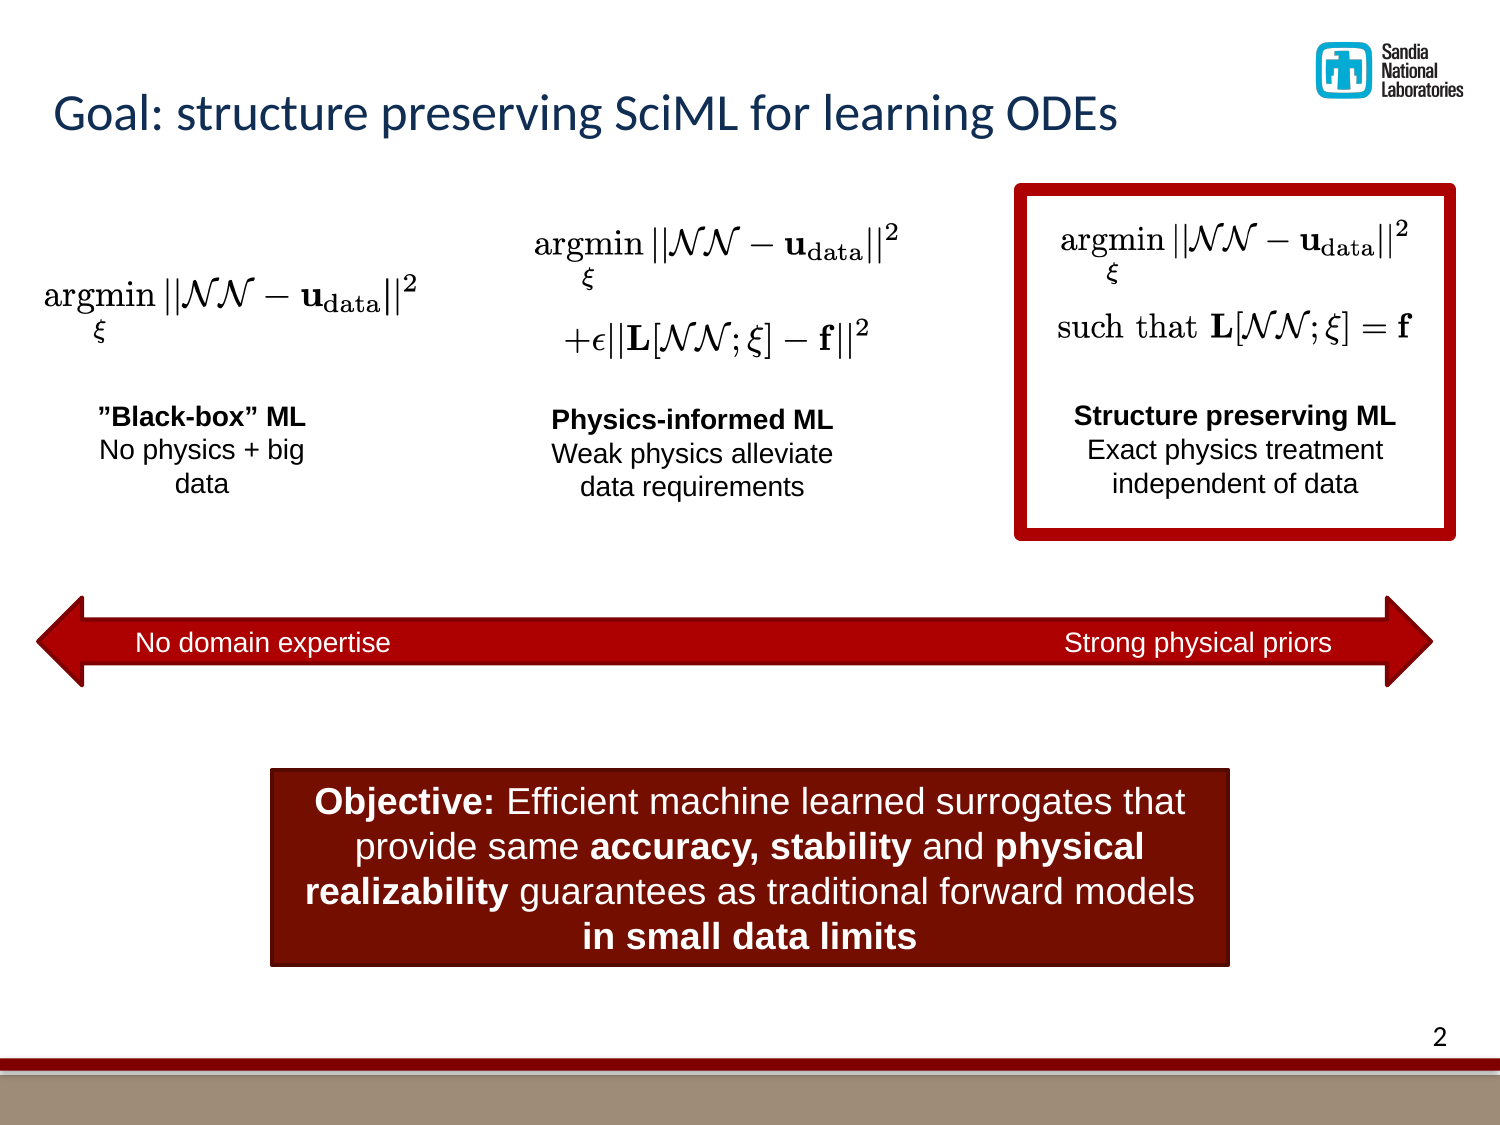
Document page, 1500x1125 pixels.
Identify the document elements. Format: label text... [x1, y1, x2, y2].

picture [1058, 219, 1413, 347]
text_box Objective: Efficient machine learned surrogates that provide same accuracy, stability and physical realizability guarantees as traditional forward models in small data limits [270, 768, 1230, 967]
text_box ”Black-box” ML No physics + big data [73, 390, 331, 507]
slide_number 2 [1362, 1009, 1463, 1072]
text_box [1020, 189, 1450, 535]
picture [41, 272, 422, 353]
text_box No domain expertise Strong physical priors [36, 595, 1434, 688]
text_box Physics-informed ML Weak physics alleviate data requirements [525, 394, 860, 510]
picture [1312, 37, 1467, 105]
title Goal: structure preserving SciML for learning ODEs [38, 74, 1343, 146]
picture [1322, 48, 1366, 92]
picture [534, 222, 898, 360]
